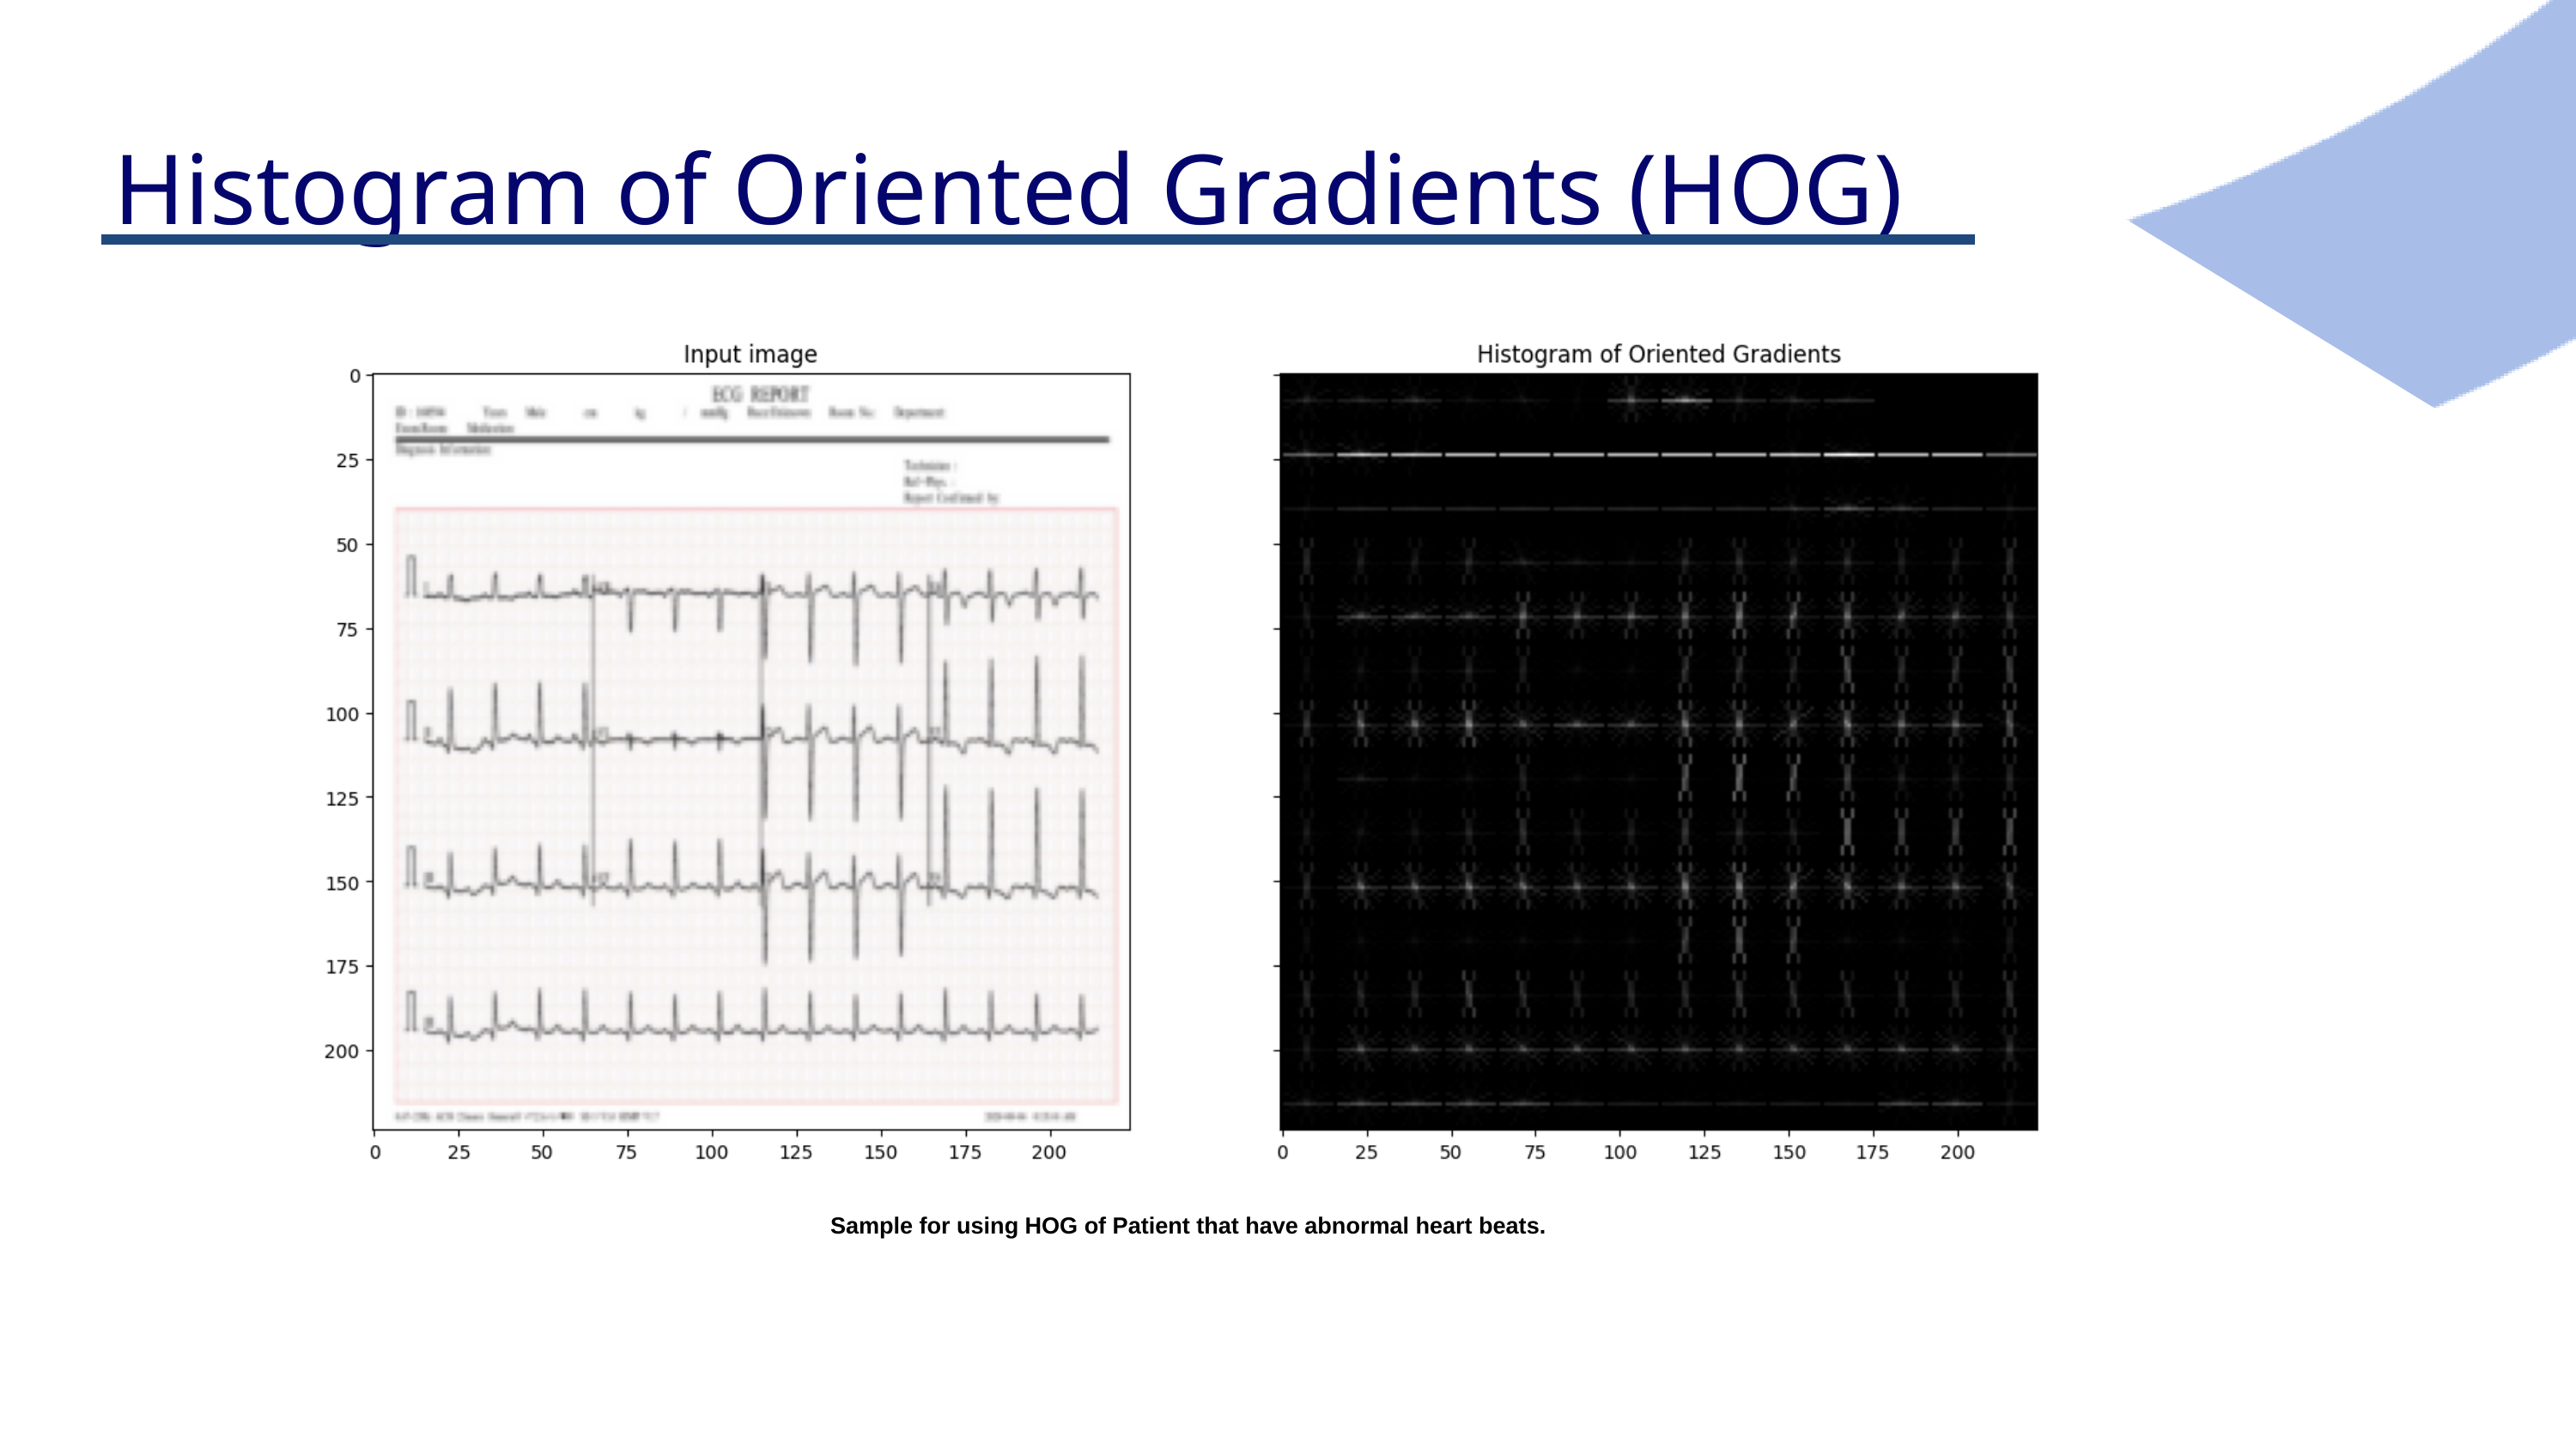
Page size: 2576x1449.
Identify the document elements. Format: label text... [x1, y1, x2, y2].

text_box [1796, 0, 2576, 495]
picture [311, 330, 2050, 1175]
text_box Sample for using HOG of Patient that have abnormal heart beats. [302, 356, 2221, 1323]
text_box Histogram of Oriented Gradients (HOG) [100, 63, 2265, 251]
